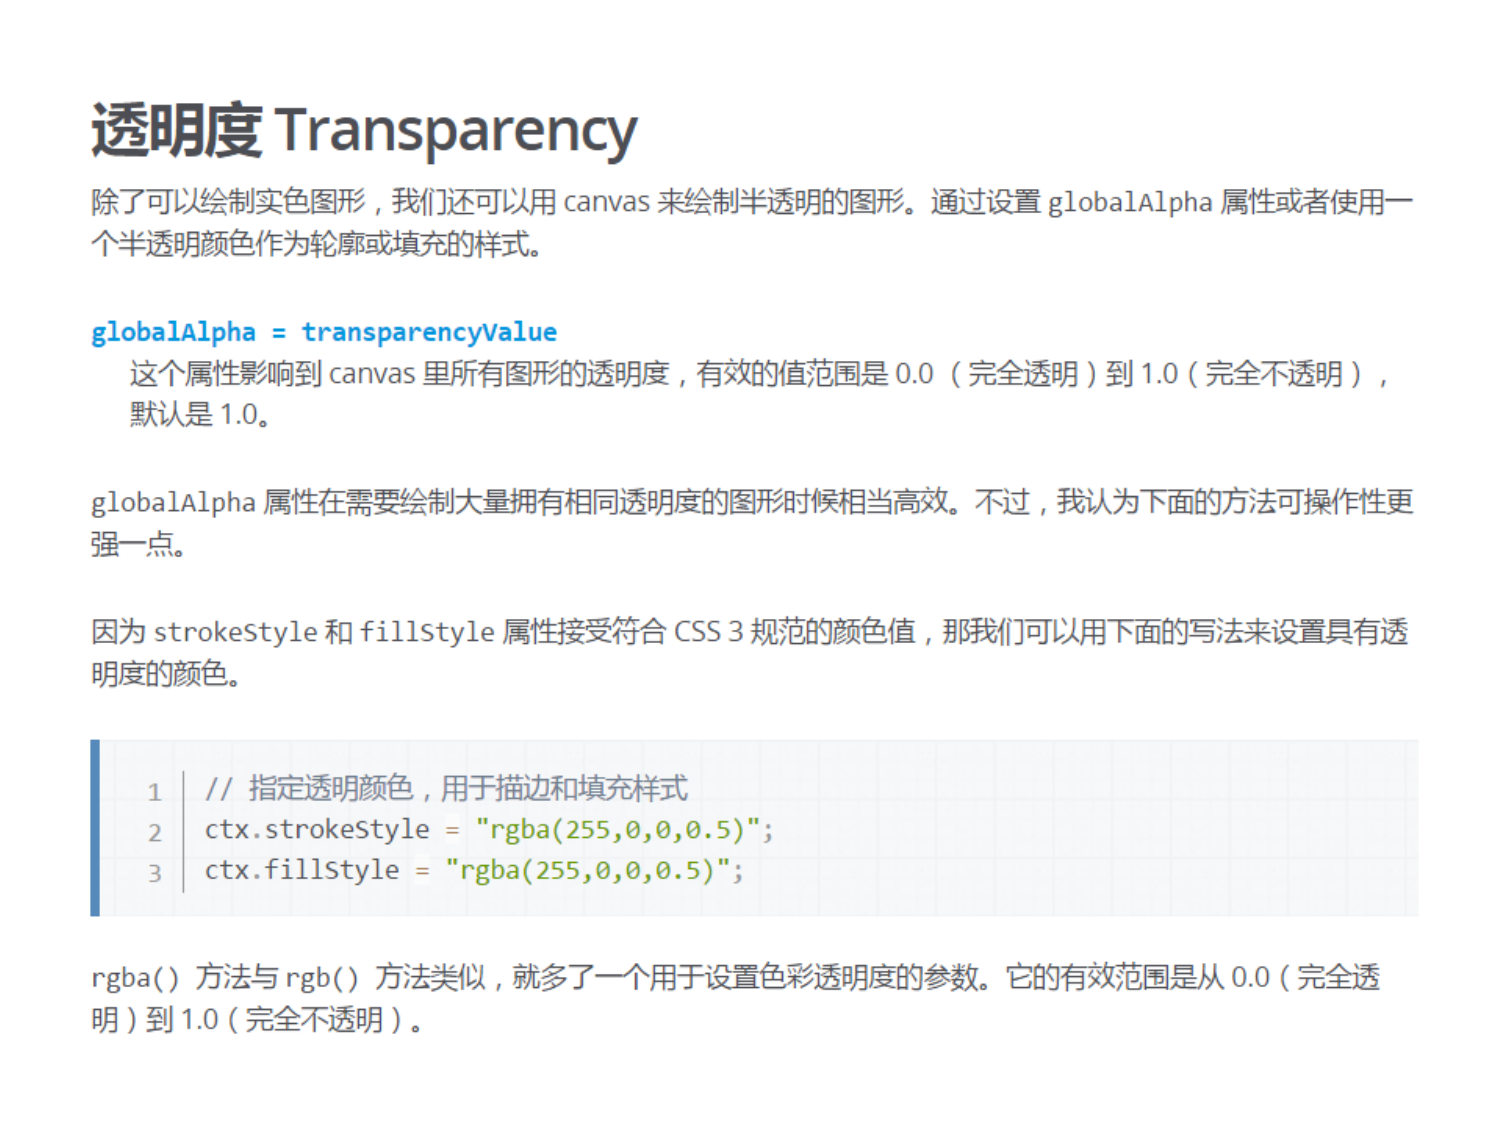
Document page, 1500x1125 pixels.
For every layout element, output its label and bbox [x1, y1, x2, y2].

picture [64, 77, 1436, 1048]
